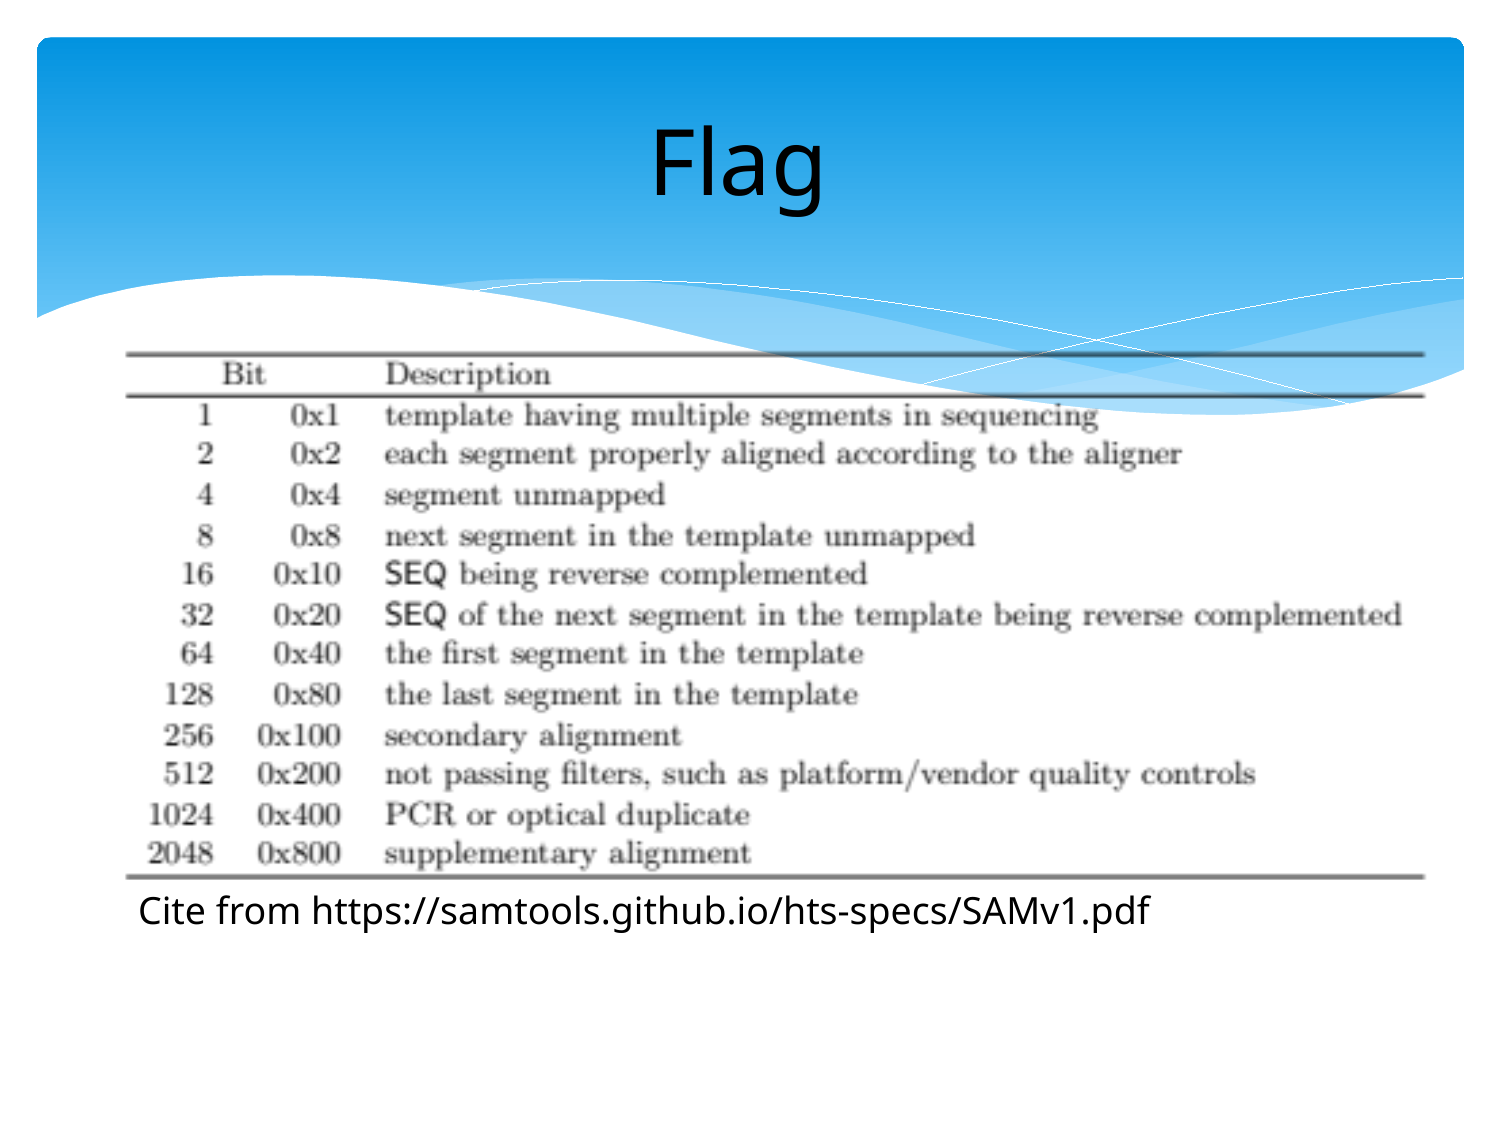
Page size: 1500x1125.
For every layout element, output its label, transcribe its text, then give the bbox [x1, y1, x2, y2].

title Flag [75, 55, 1425, 261]
picture [86, 336, 1454, 881]
text_box Cite from https://samtools.github.io/hts-specs/SAMv1.pdf [123, 888, 1454, 940]
